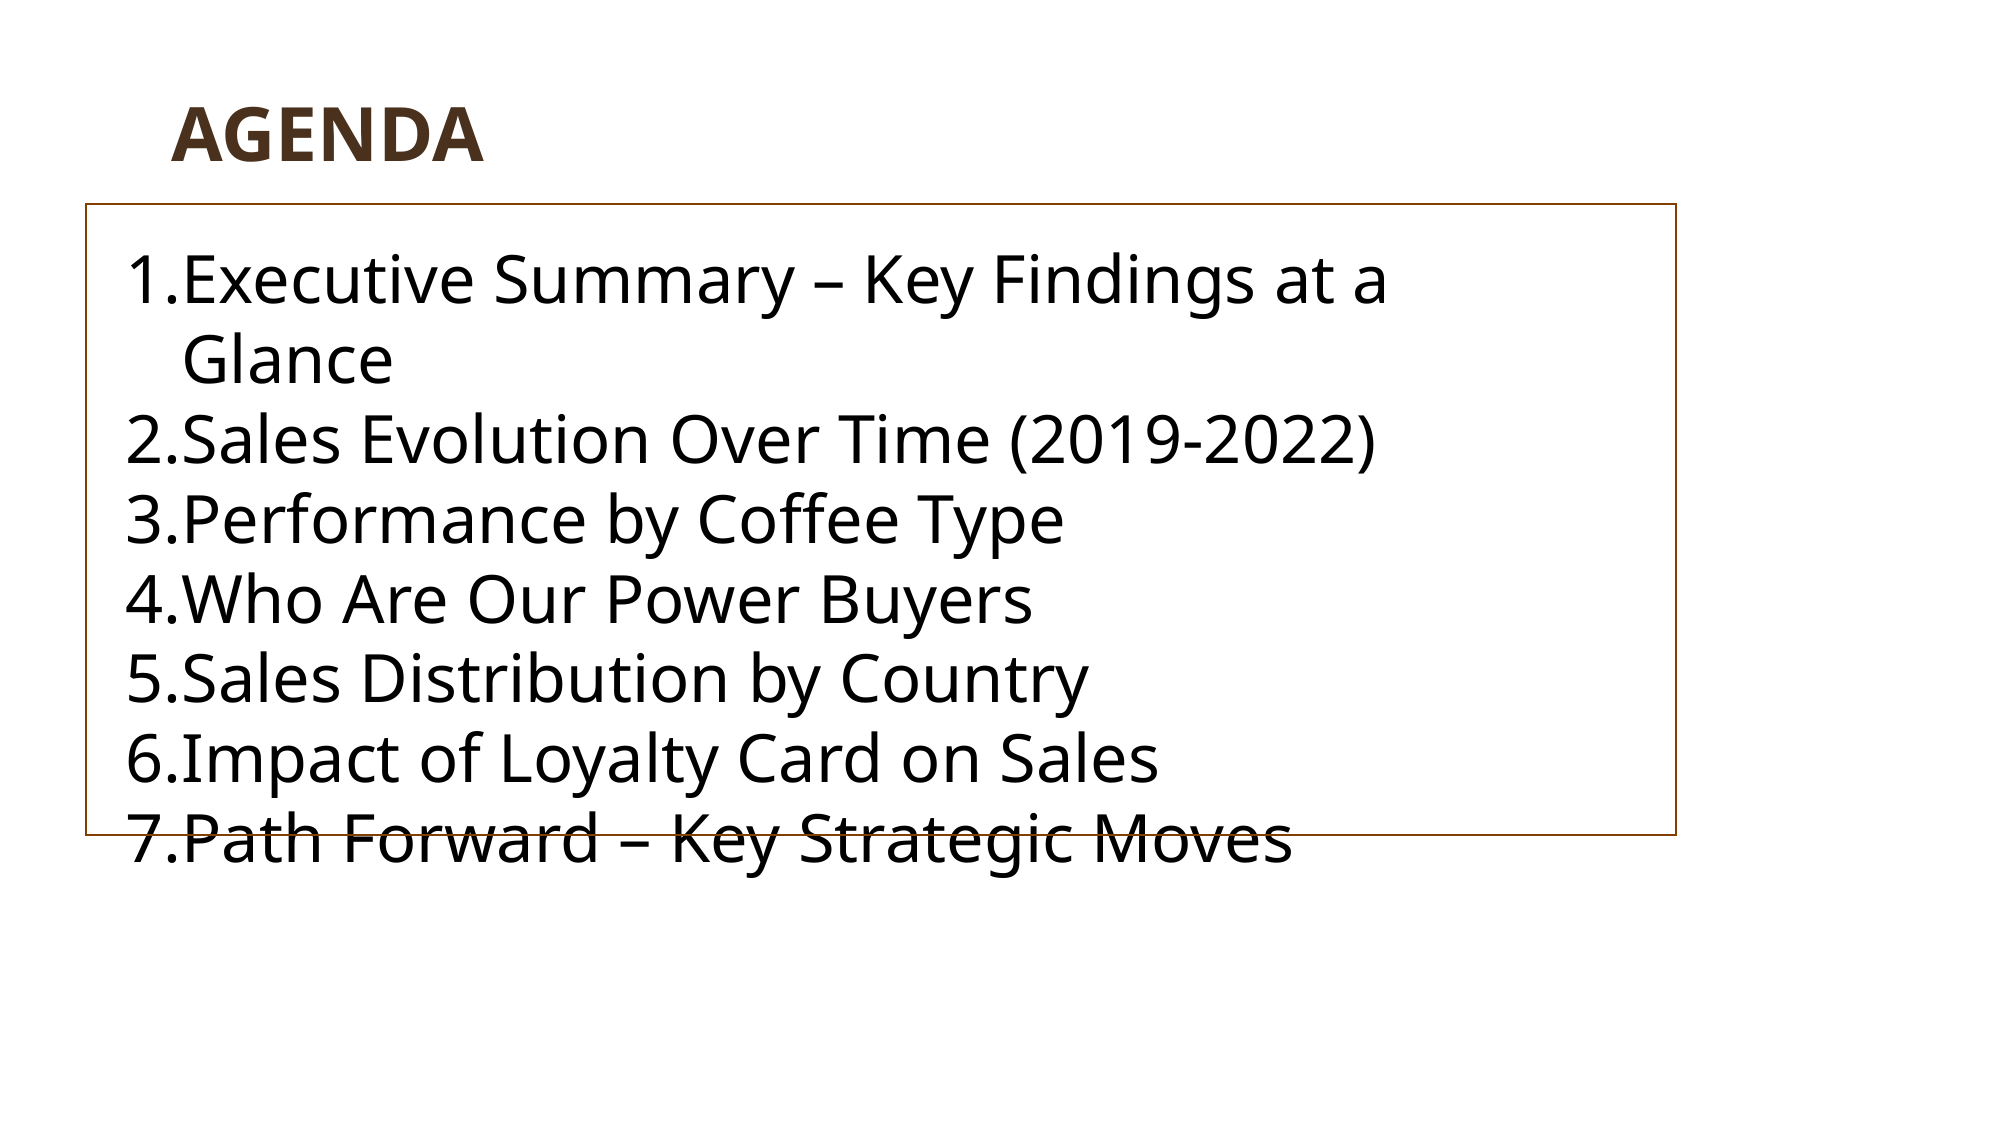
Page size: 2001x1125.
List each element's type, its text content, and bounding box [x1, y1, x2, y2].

text_box [85, 203, 1677, 836]
text_box Executive Summary – Key Findings at a Glance Sales Evolution Over Time (2019-2022) Performance by Coffee Type Who Are Our Power Buyers Sales Distribution by Country Impact of Loyalty Card on Sales Path Forward – Key Strategic Moves [110, 836, 1627, 964]
title Agenda [156, 79, 1844, 184]
